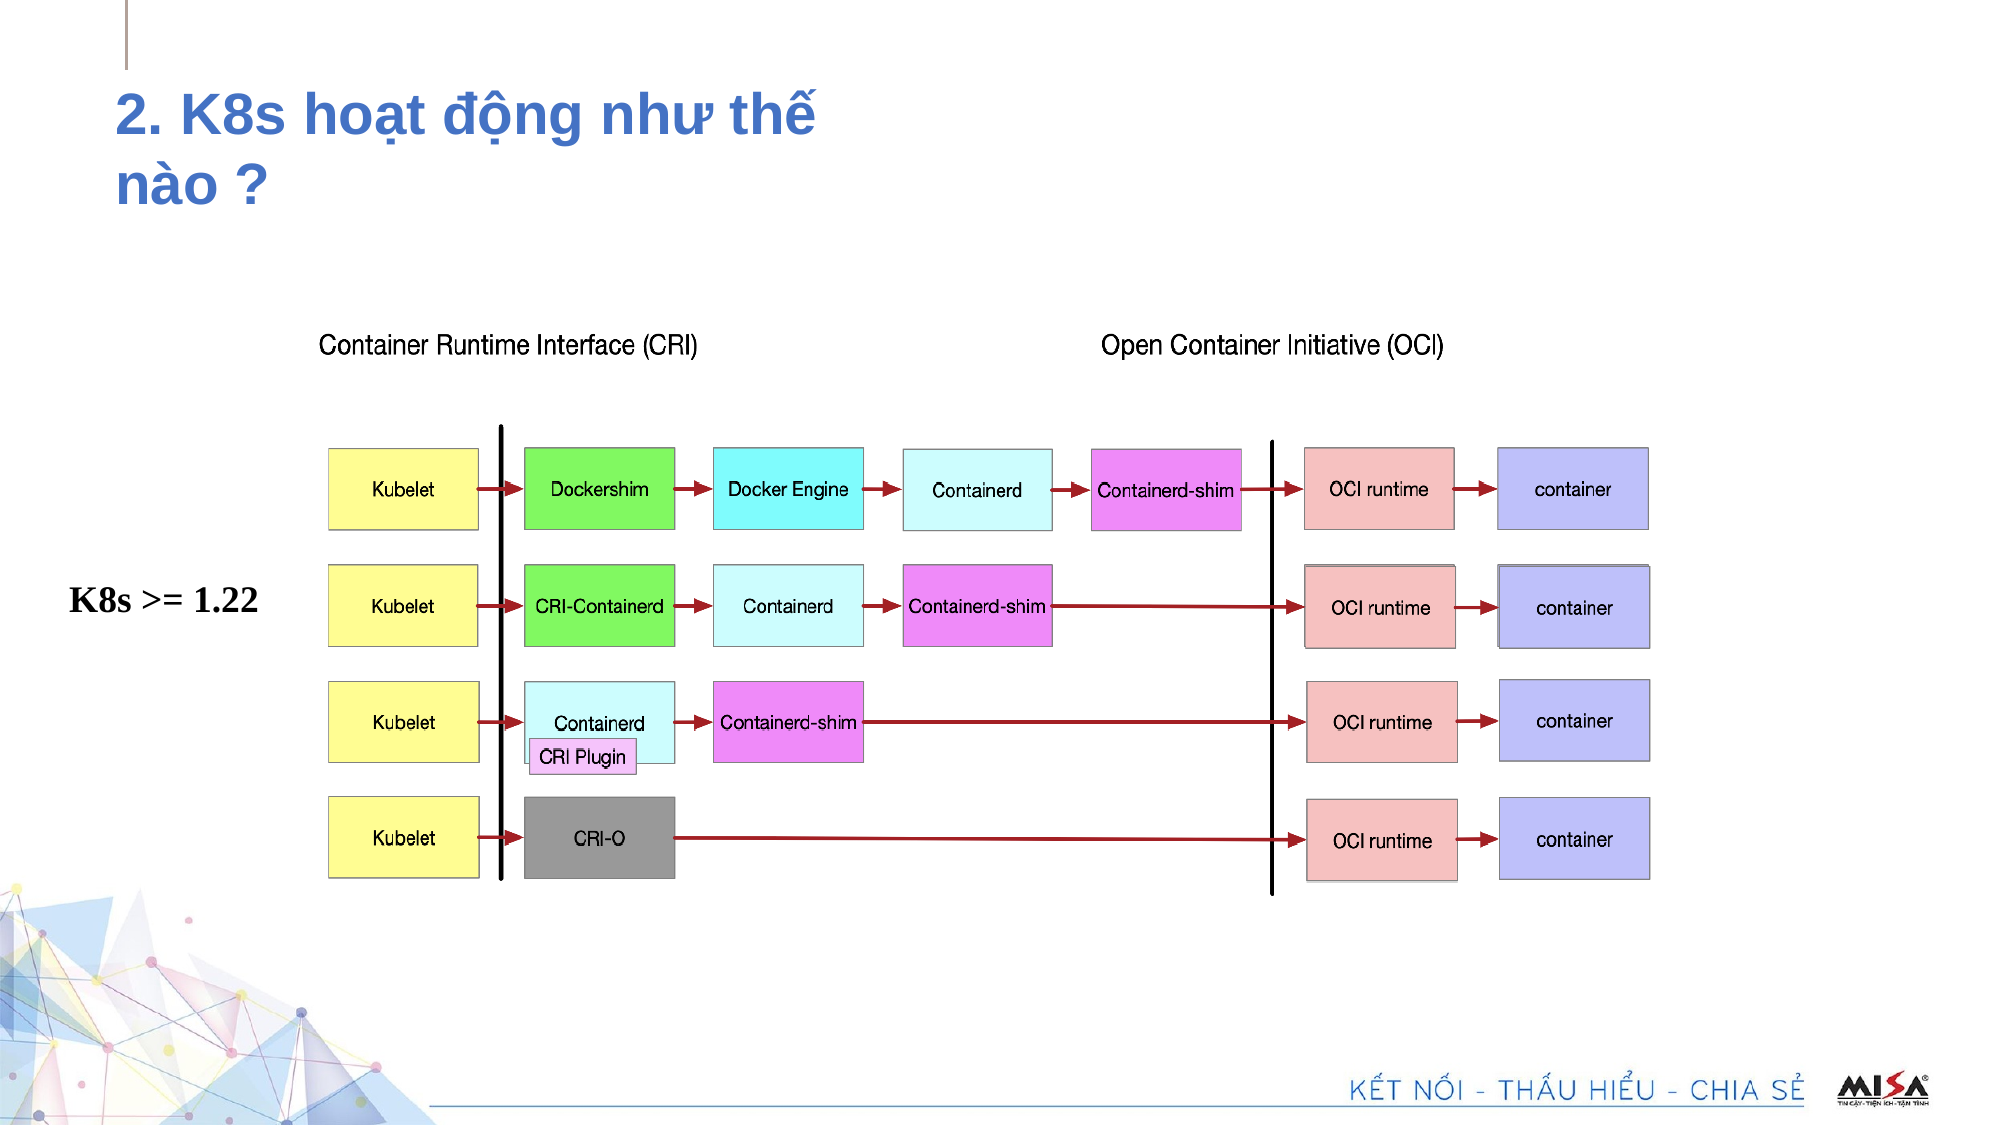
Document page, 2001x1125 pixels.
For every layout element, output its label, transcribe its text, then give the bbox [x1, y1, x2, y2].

text_box 2. K8s hoạt động như thế nào ? [100, 60, 877, 181]
picture [0, 0, 2001, 1125]
text_box K8s >= 1.22 [54, 560, 307, 654]
